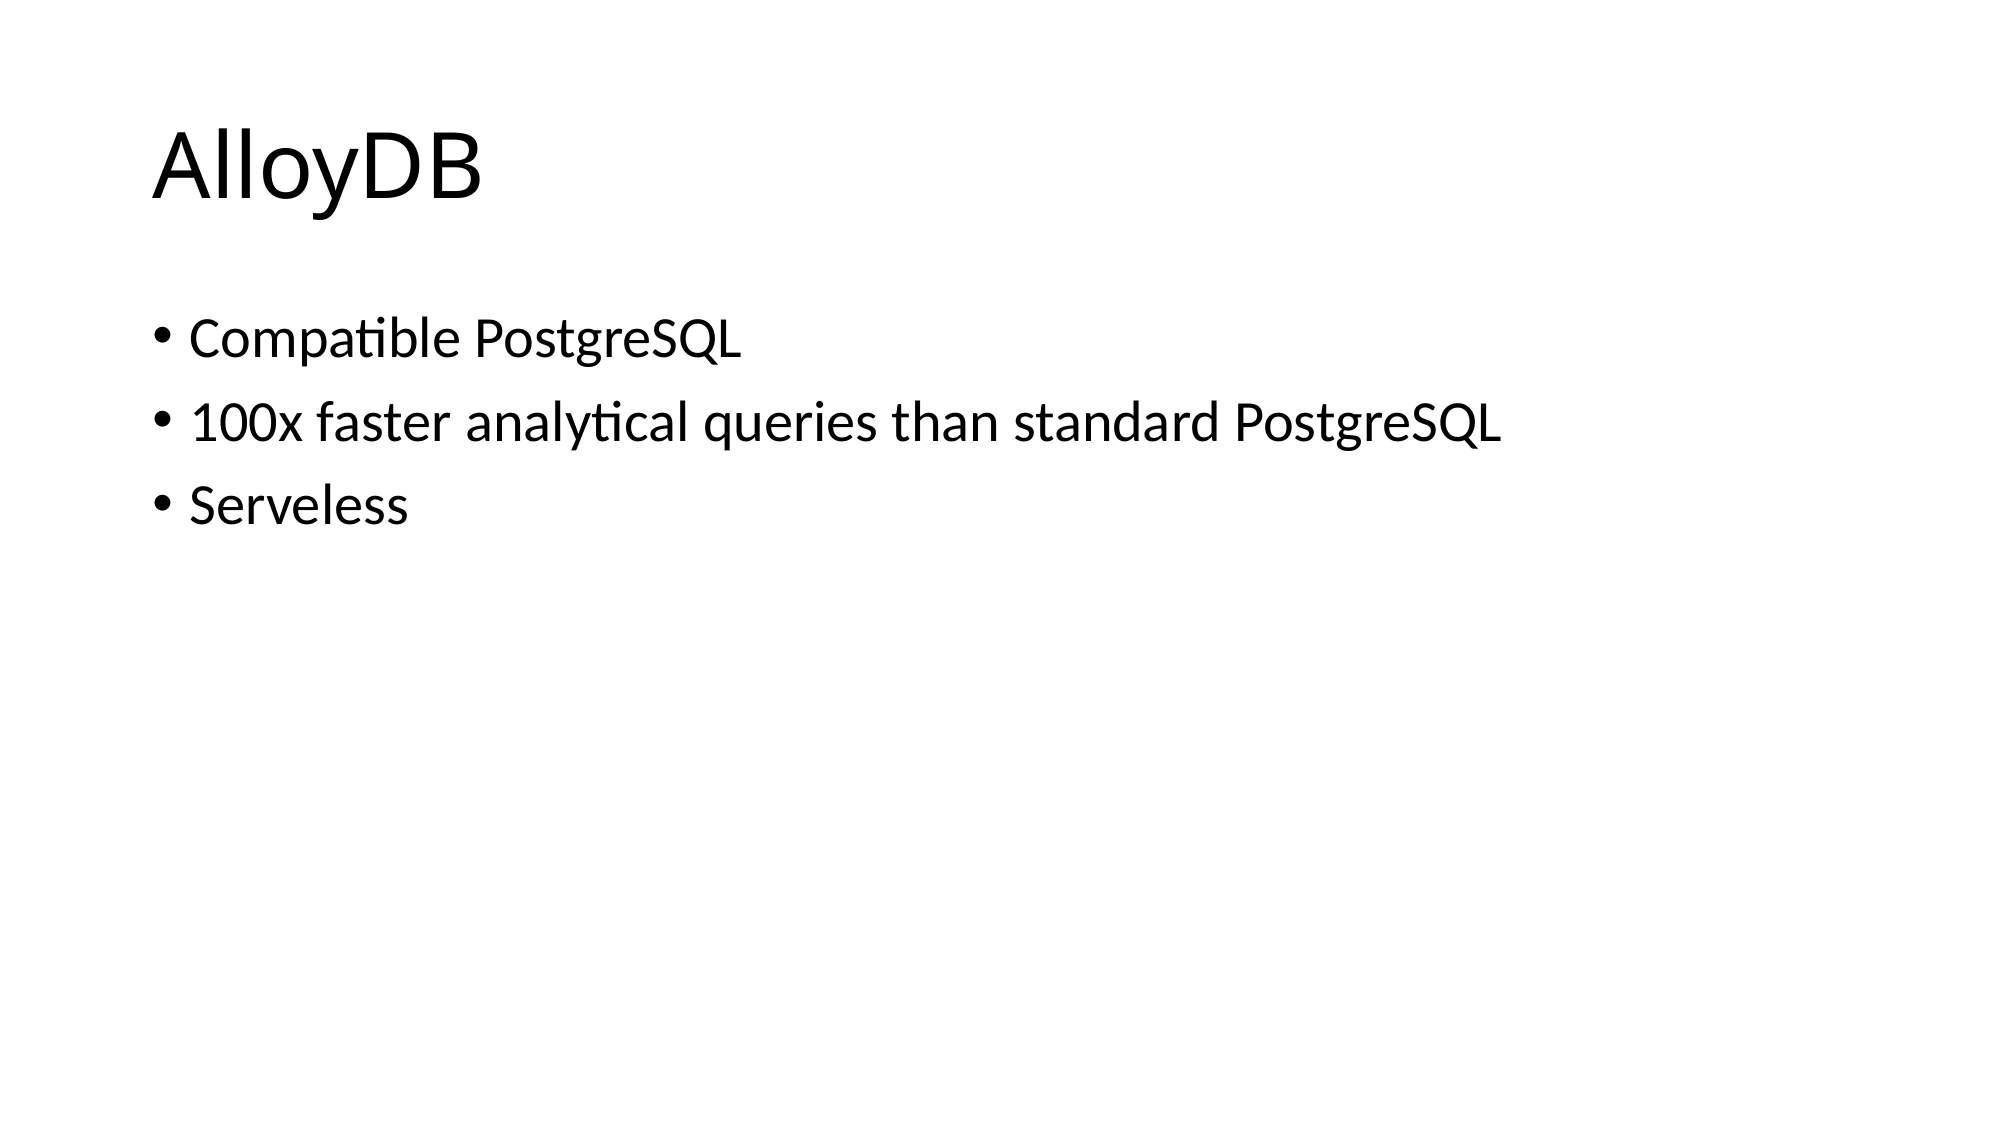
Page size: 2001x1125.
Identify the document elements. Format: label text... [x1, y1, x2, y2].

list Compatible PostgreSQL 100x faster analytical queries than standard PostgreSQL Serveless [137, 299, 1863, 1014]
title AlloyDB [137, 59, 1863, 278]
